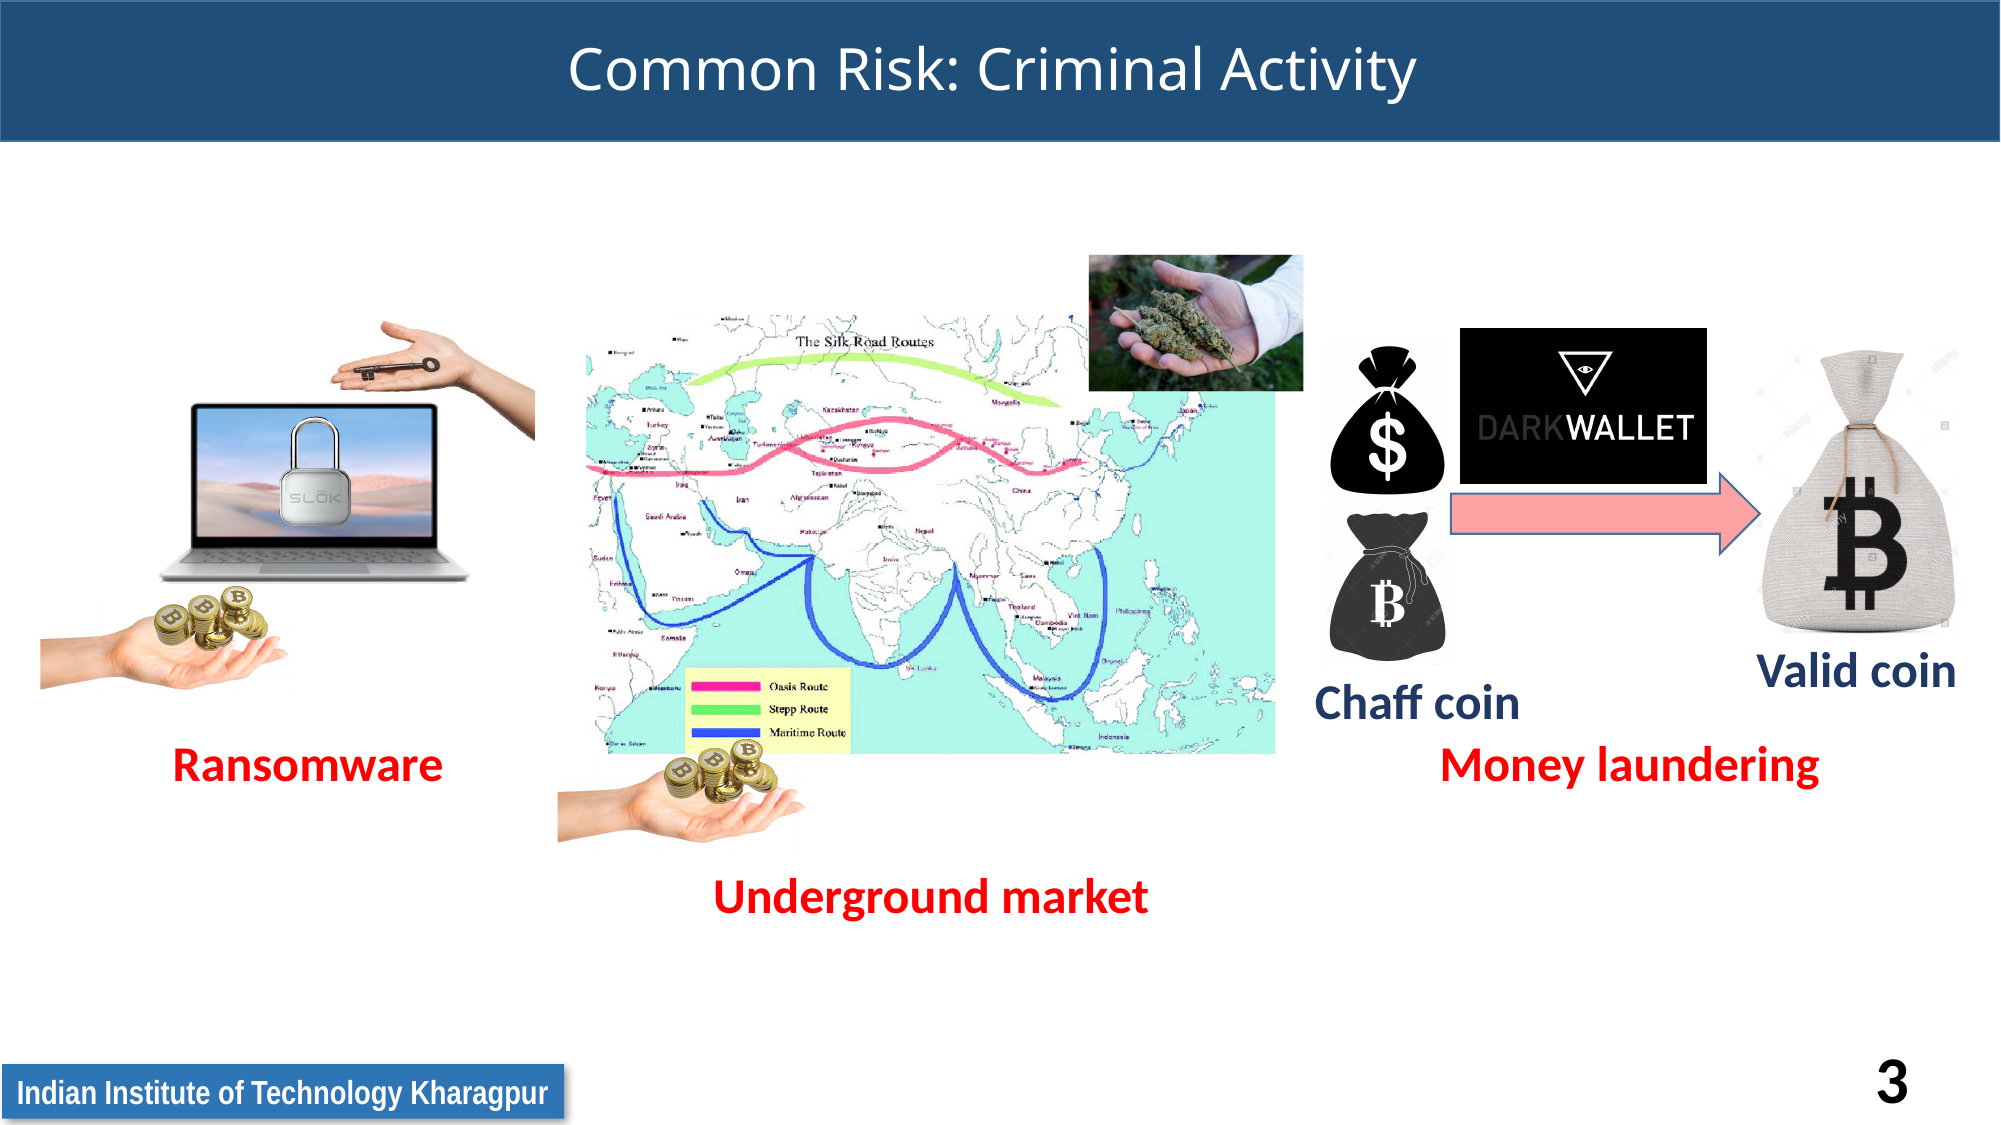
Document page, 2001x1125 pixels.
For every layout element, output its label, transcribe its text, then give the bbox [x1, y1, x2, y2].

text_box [1284, 328, 1975, 800]
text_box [40, 321, 535, 800]
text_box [557, 254, 1305, 932]
title Common Risk: Criminal Activity [0, 1, 2000, 141]
text_box 3 [1860, 1029, 1991, 1125]
